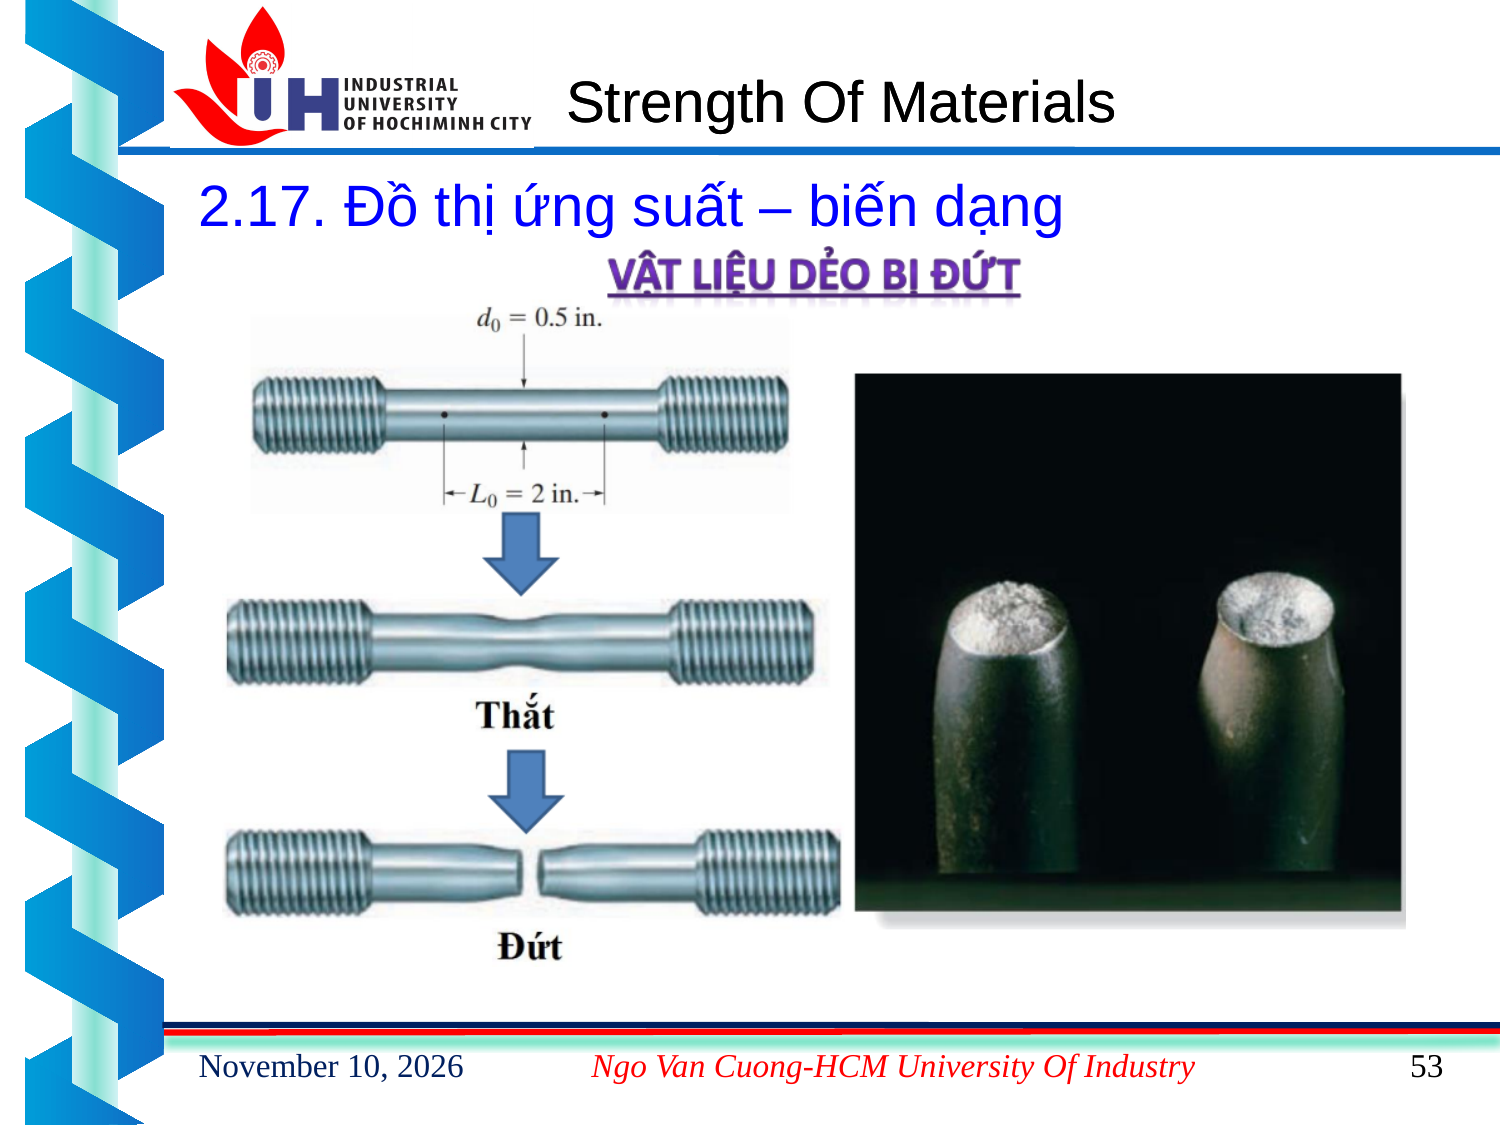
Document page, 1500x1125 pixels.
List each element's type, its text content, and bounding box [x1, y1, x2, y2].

picture [222, 246, 1406, 967]
text_box 2.17. Đồ thị ứng suất – biến dạng [183, 160, 1129, 246]
picture [170, 3, 534, 148]
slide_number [183, 1036, 497, 1112]
footer Ngo Van Cuong-HCM University Of Industry [512, 1036, 1276, 1112]
slide_number 53 [1276, 1036, 1459, 1112]
title Strength Of Materials [551, 56, 1376, 143]
